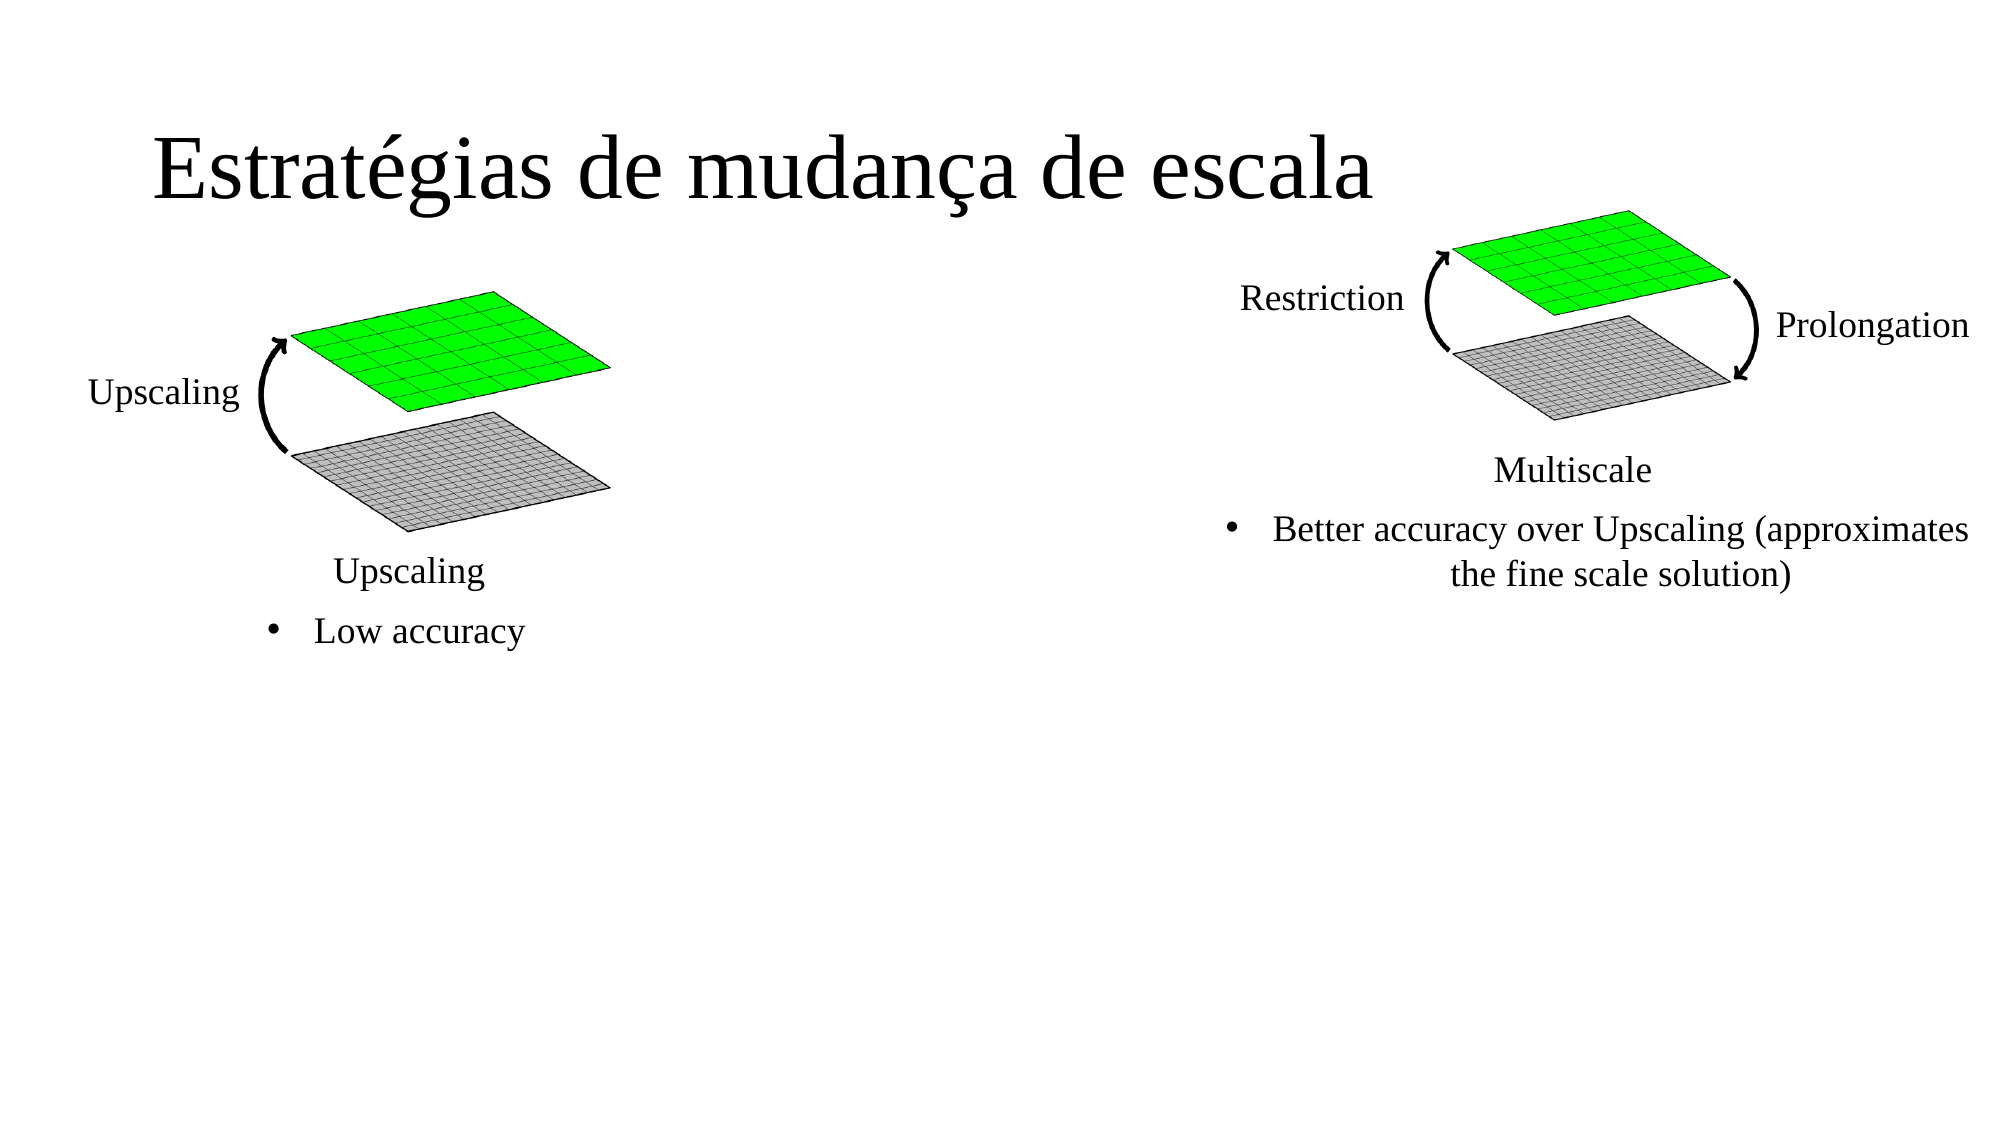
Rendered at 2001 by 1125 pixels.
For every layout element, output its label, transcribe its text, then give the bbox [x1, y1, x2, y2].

text_box Upscaling [72, 359, 252, 420]
text_box Upscaling [318, 539, 528, 598]
text_box Better accuracy over Upscaling (approximates the fine scale solution) [1204, 496, 1992, 602]
text_box Low accuracy [252, 598, 542, 658]
picture [252, 286, 614, 539]
text_box Multiscale [1478, 437, 1689, 496]
text_box Prolongation [1764, 292, 1991, 353]
text_box Restriction [1224, 265, 1419, 326]
title Estratégias de mudança de escala [137, 59, 1863, 278]
picture [1419, 205, 1764, 423]
